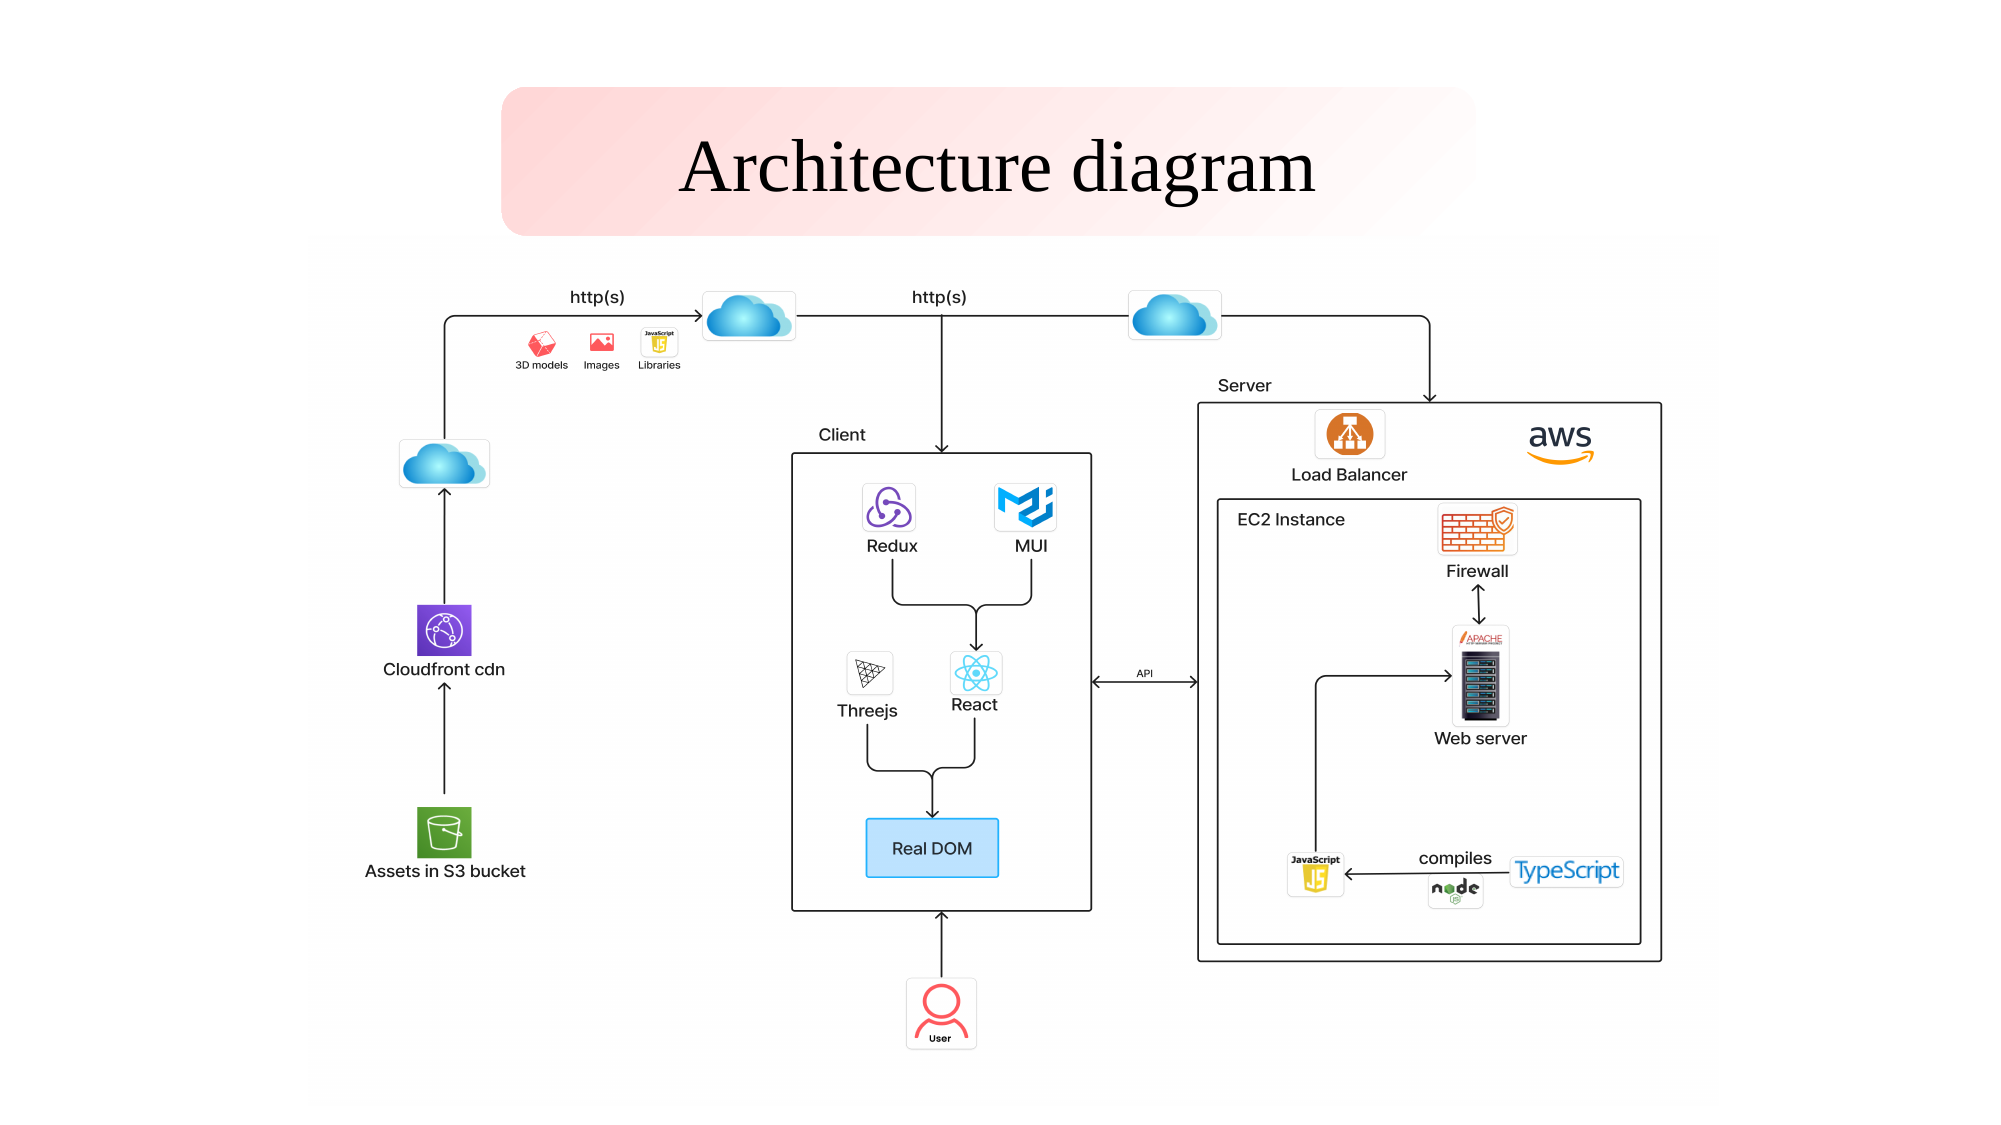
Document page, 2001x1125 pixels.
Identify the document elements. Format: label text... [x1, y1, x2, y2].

text_box Architecture diagram [501, 87, 1476, 233]
picture [308, 235, 1719, 1107]
